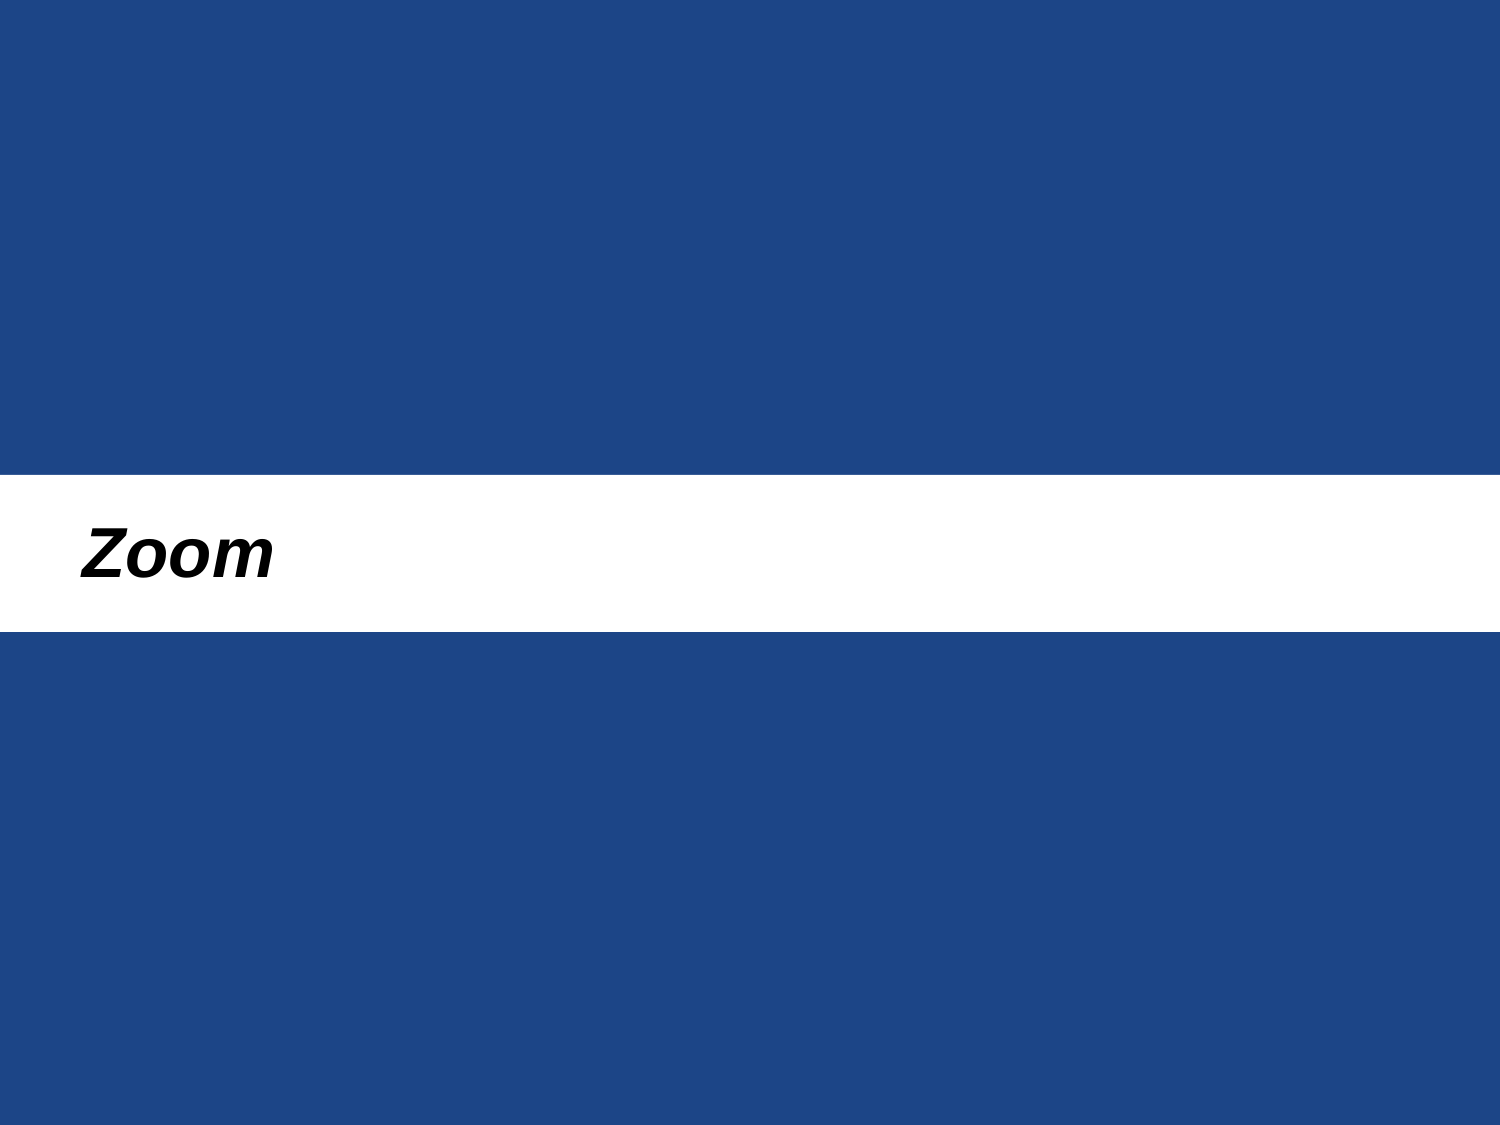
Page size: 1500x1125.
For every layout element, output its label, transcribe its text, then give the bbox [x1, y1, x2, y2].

title Zoom [71, 493, 1126, 617]
